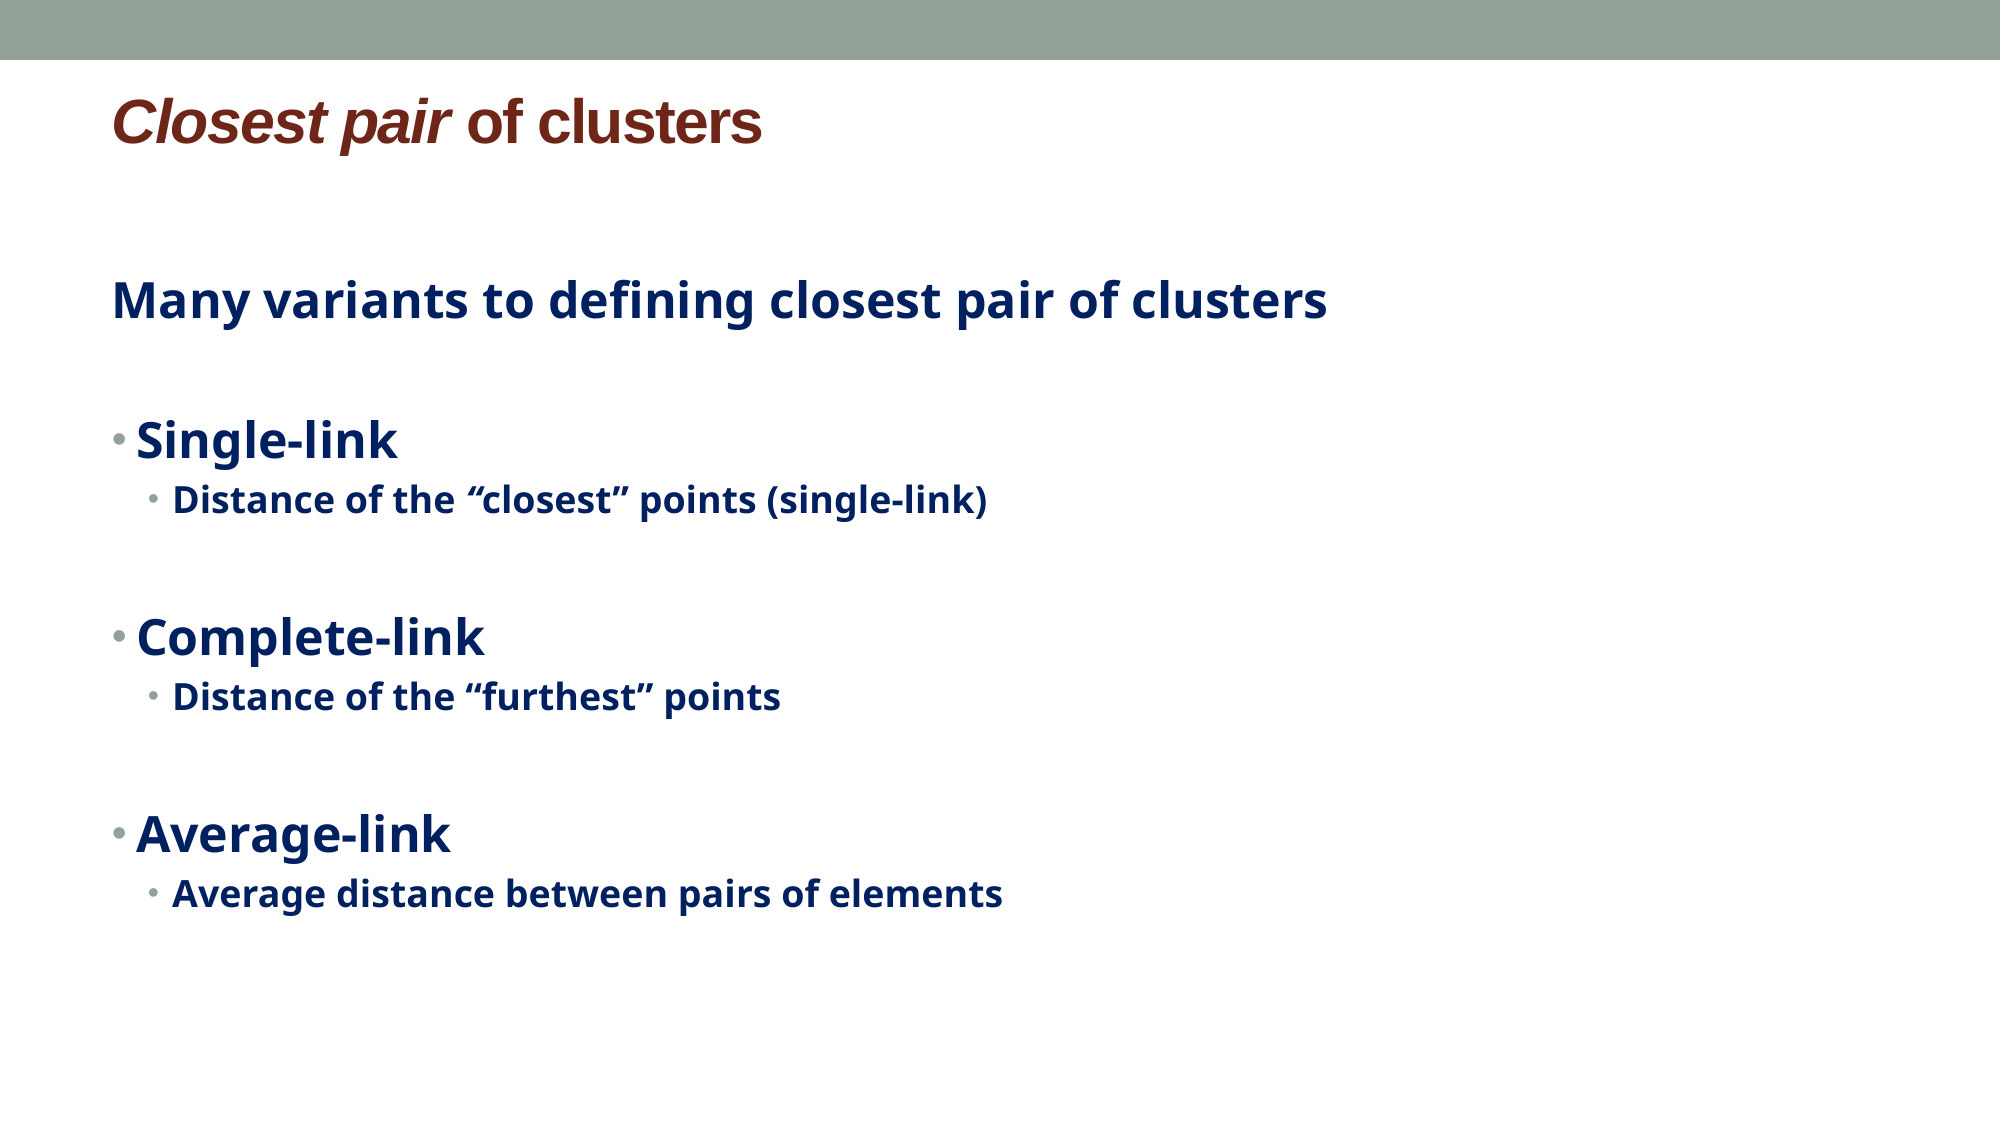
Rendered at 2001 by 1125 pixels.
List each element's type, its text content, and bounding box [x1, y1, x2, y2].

title Closest pair of clusters [99, 73, 1900, 163]
list Many variants to defining closest pair of clusters Single-link Distance of the “closest” points (single-link) Complete-link Distance of the “furthest” points Average-link Average distance between pairs of elements [99, 262, 1900, 1063]
